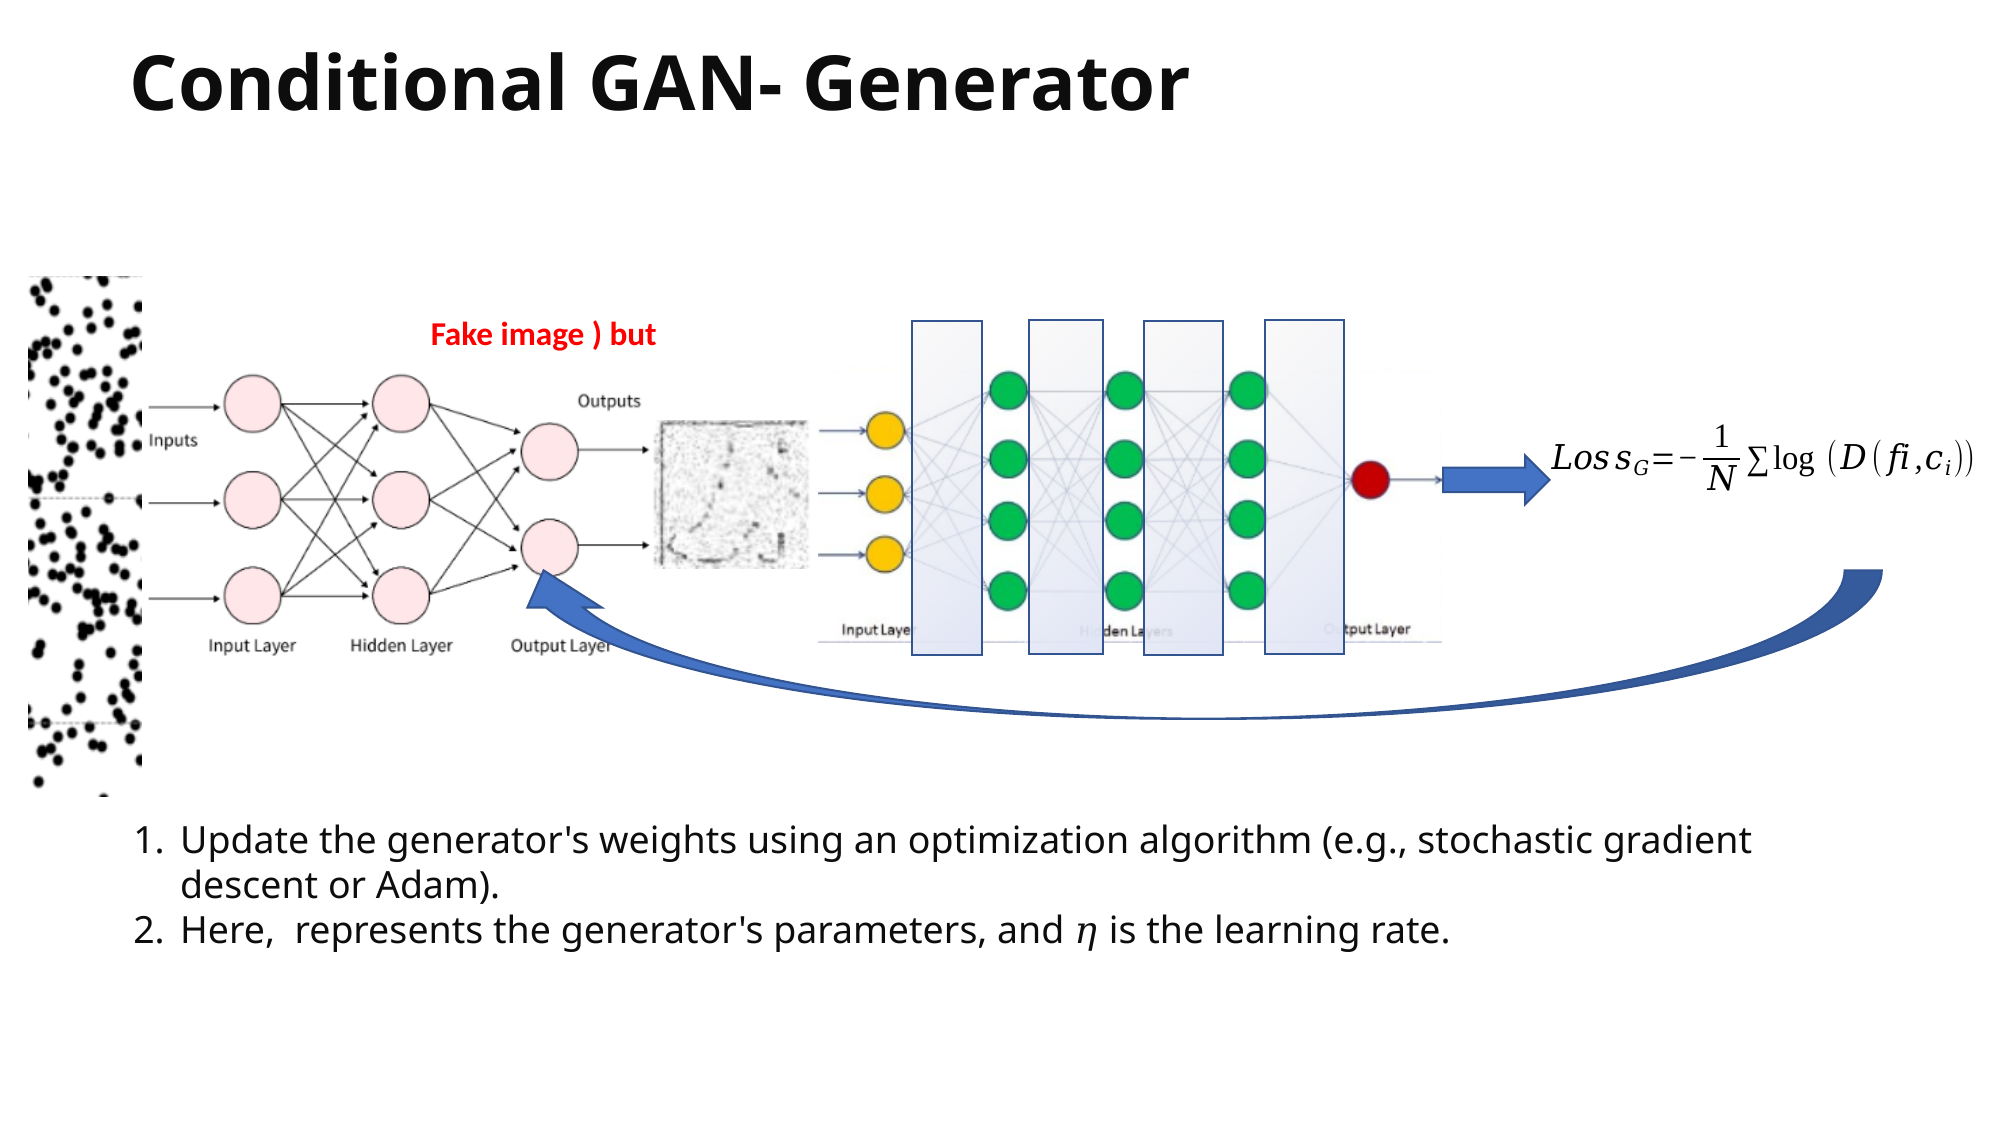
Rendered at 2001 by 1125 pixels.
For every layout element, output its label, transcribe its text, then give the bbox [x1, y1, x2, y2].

text_box [1143, 643, 1224, 656]
text_box [1264, 319, 1345, 366]
text_box [1442, 452, 1552, 507]
text_box [1143, 320, 1224, 366]
picture [817, 366, 1442, 643]
text_box [698, 569, 1883, 720]
text_box [1028, 643, 1104, 655]
text_box [911, 320, 983, 366]
text_box [1264, 643, 1345, 655]
text_box [1028, 319, 1104, 366]
picture [28, 276, 816, 797]
text_box [911, 643, 983, 656]
title Conditional GAN- Generator [115, 37, 1863, 135]
